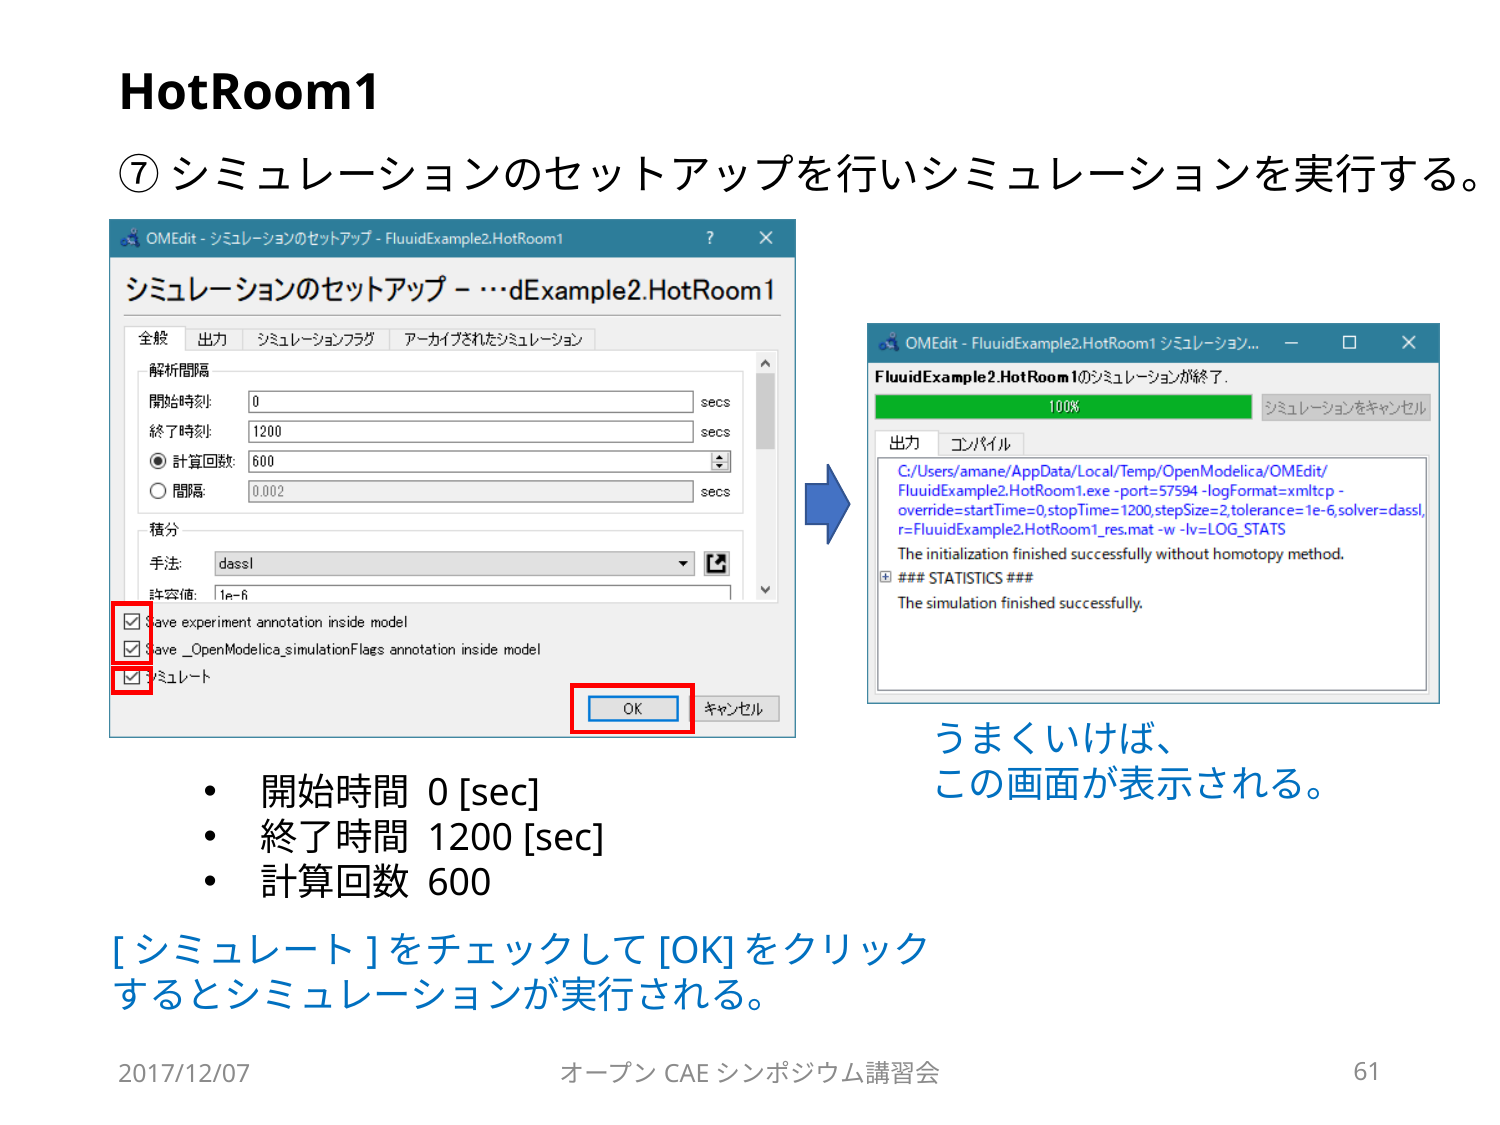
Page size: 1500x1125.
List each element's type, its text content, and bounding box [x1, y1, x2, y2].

slide_number 61 [1059, 1042, 1397, 1103]
text_box [シミュレート]をチェックして[OK]をクリック するとシミュレーションが実行される。 [97, 918, 947, 1024]
text_box うまくいけば、 この画面が表示される。 [916, 707, 1359, 813]
picture [866, 323, 1440, 704]
footer オープンCAEシンポジウム講習会 [496, 1042, 1004, 1103]
text_box [804, 463, 851, 545]
picture [109, 219, 796, 738]
title HotRoom1 [103, 59, 1397, 141]
text_box 開始時間 0 [sec] 終了時間 1200 [sec] 計算回数 600 [188, 760, 693, 911]
text_box ⑦シミュレーションのセットアップを行いシミュレーションを実行する。 [103, 141, 1487, 206]
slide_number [103, 1042, 441, 1103]
